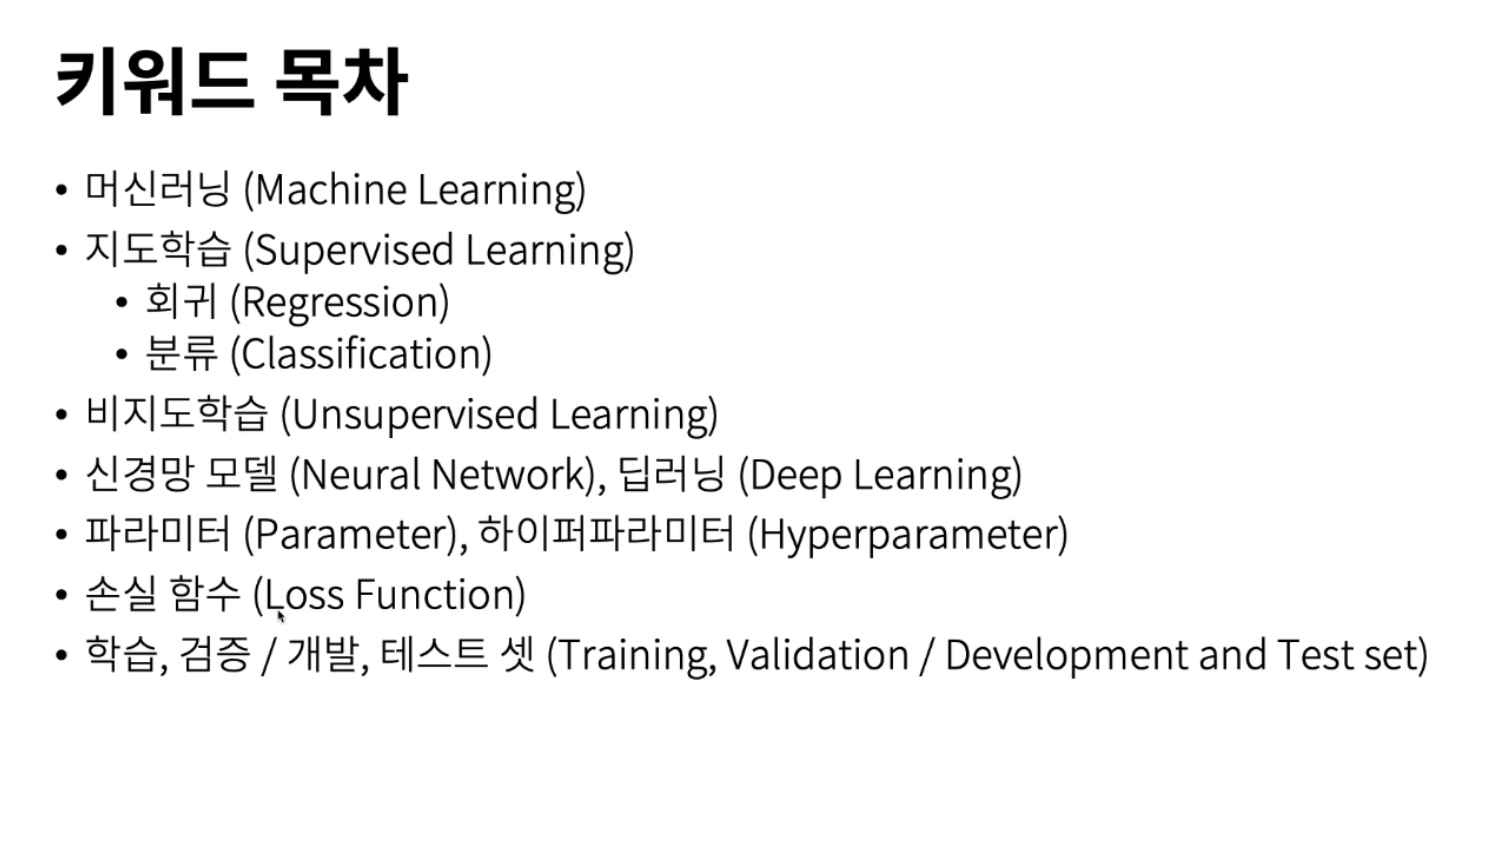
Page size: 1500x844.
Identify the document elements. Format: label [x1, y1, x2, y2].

picture [24, 35, 1456, 707]
